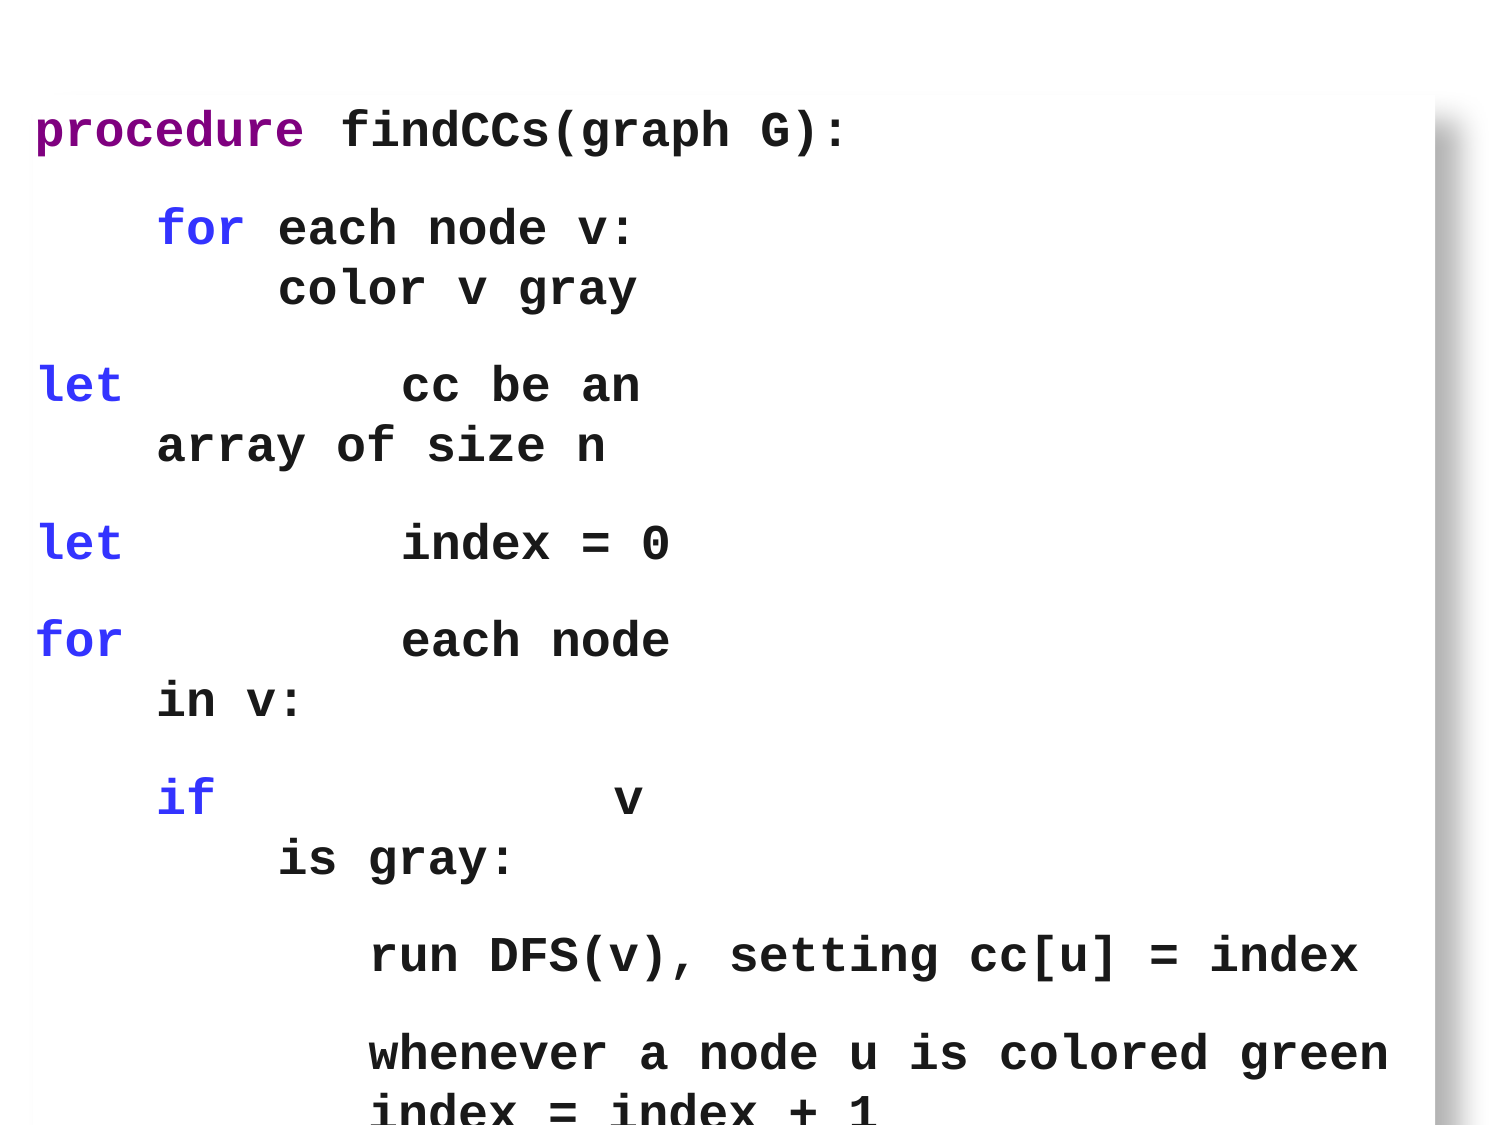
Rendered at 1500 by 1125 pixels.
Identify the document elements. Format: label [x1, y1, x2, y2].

text_box [32, 94, 1436, 1125]
